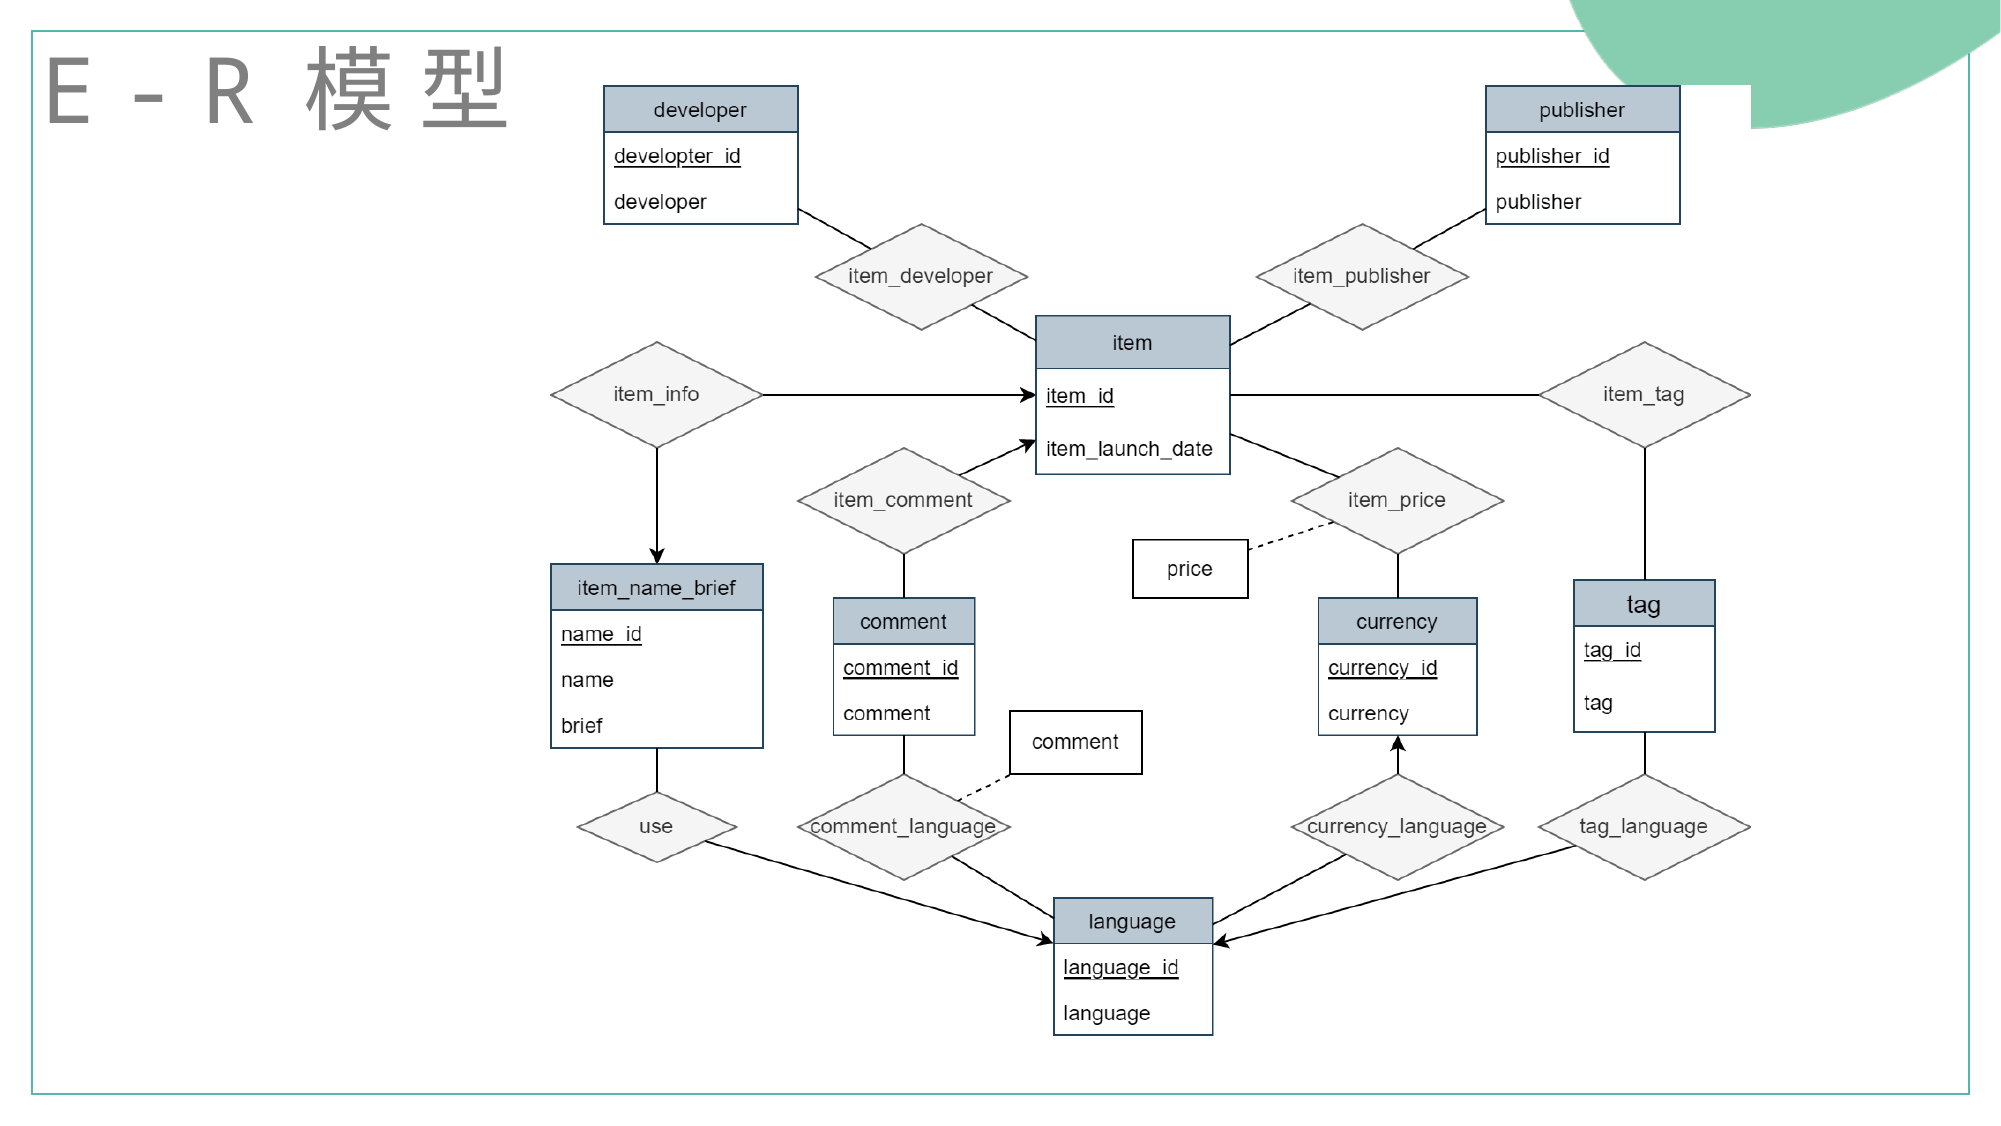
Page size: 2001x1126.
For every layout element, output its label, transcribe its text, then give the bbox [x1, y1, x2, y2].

text_box E-R模型 [0, 25, 628, 150]
picture [549, 0, 2001, 1041]
